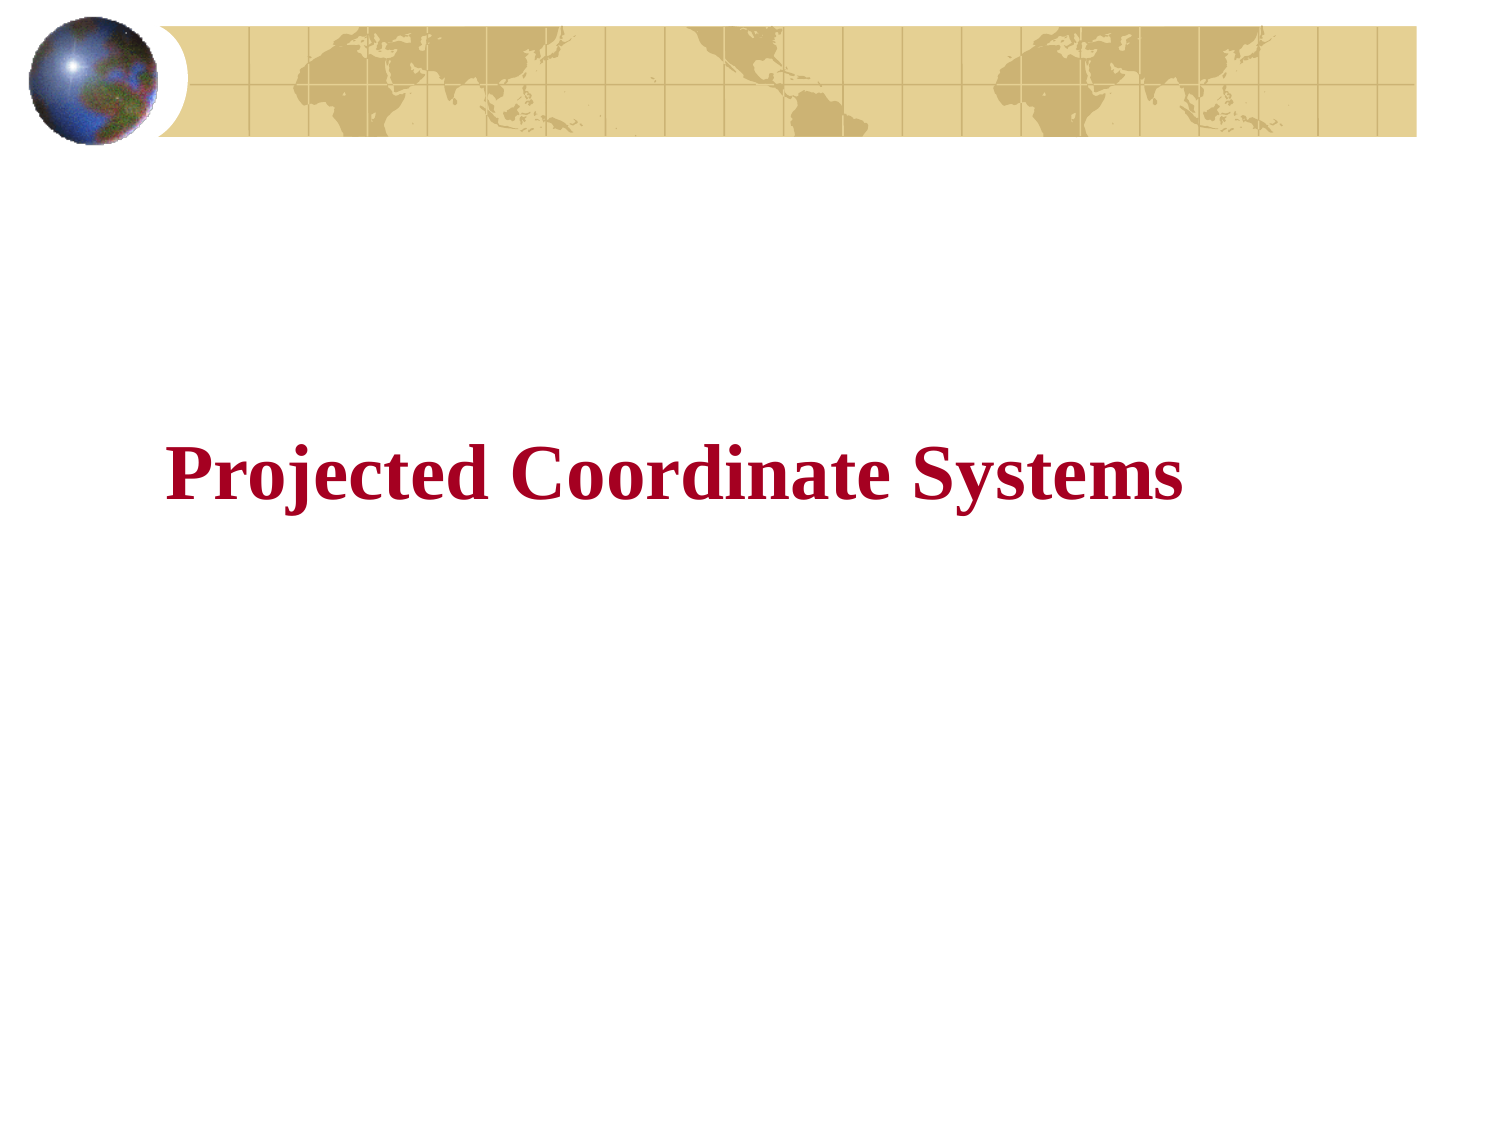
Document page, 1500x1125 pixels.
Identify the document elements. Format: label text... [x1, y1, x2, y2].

title Projected Coordinate Systems [149, 412, 1388, 523]
picture [24, 12, 172, 149]
